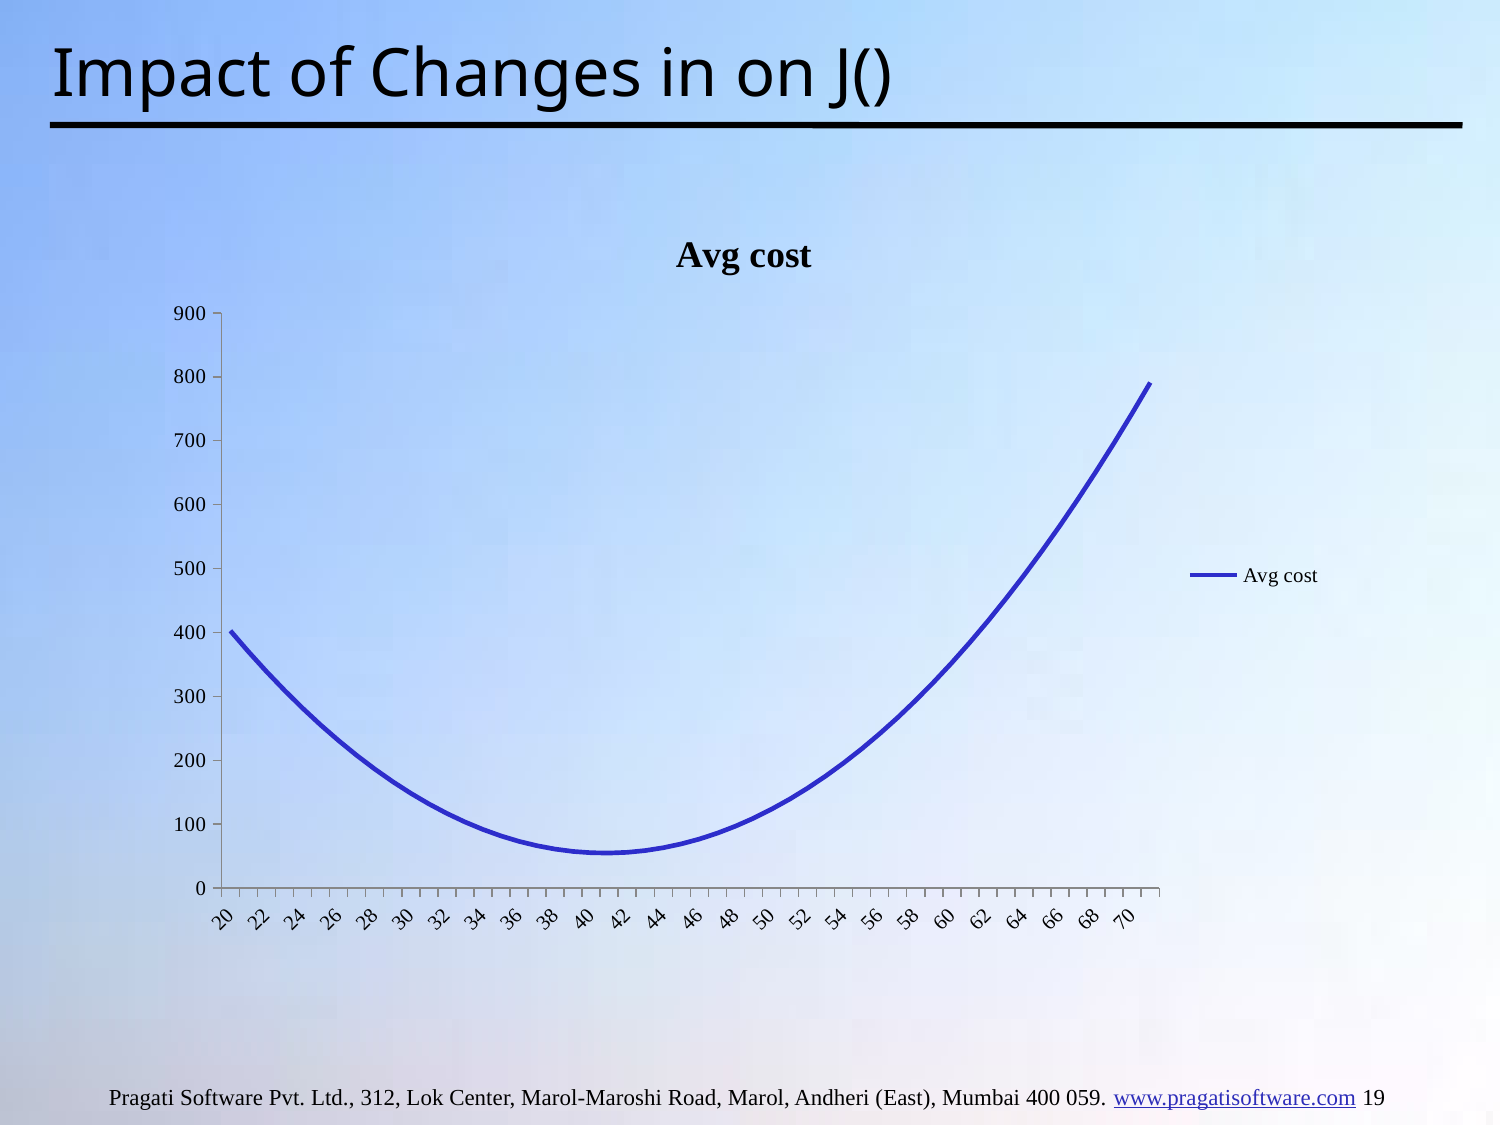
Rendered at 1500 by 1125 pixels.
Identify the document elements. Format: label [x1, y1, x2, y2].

picture [0, 0, 1500, 1125]
chart [149, 199, 1338, 951]
